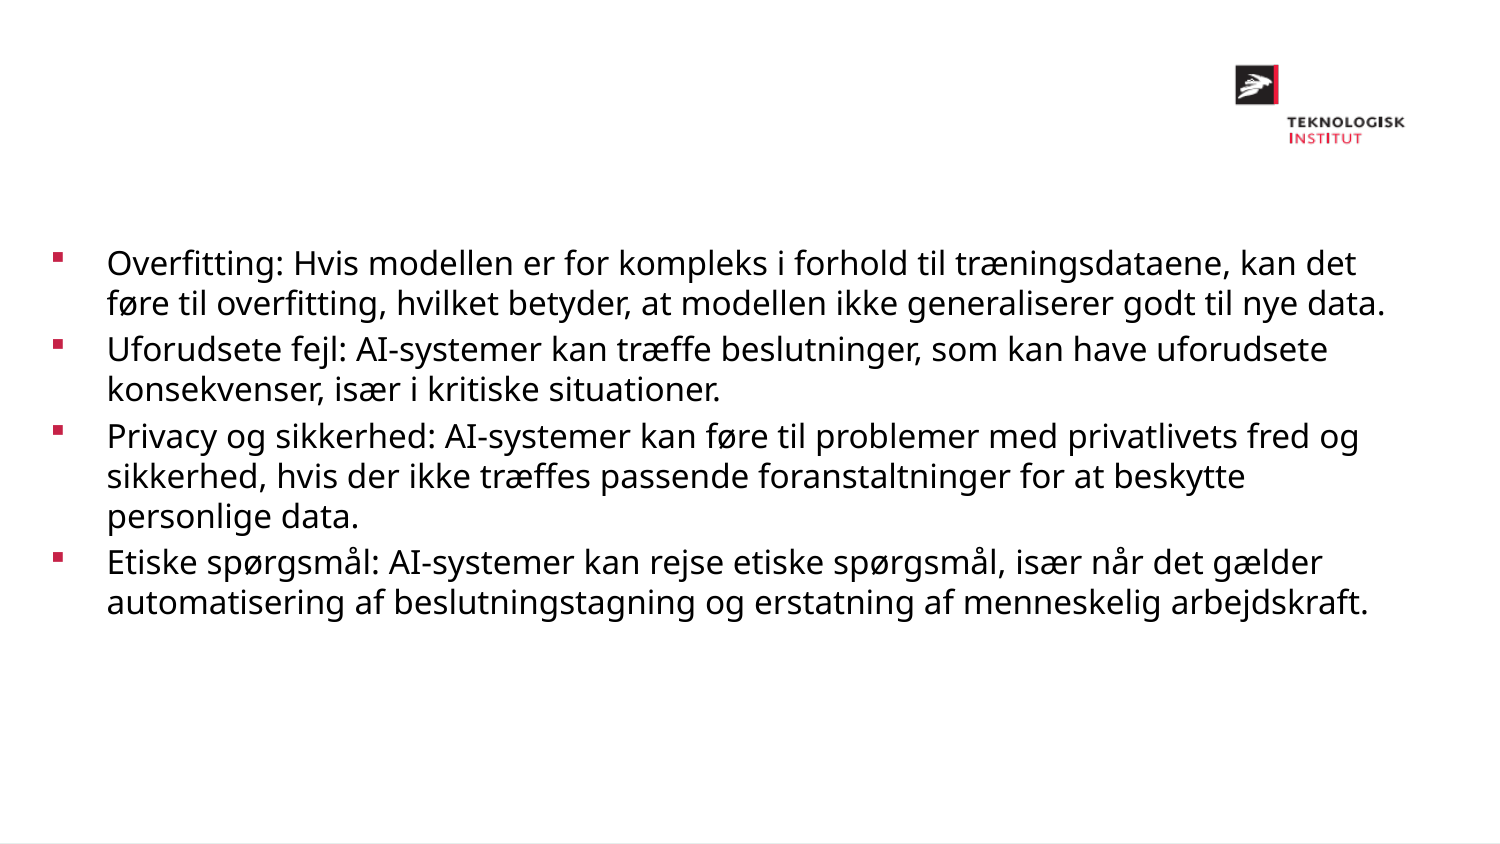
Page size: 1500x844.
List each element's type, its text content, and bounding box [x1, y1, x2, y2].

list Overfitting: Hvis modellen er for kompleks i forhold til træningsdataene, kan det føre til overfitting, hvilket betyder, at modellen ikke generaliserer godt til nye data. Uforudsete fejl: AI-systemer kan træffe beslutninger, som kan have uforudsete konsekvenser, især i kritiske situationer. Privacy og sikkerhed: AI-systemer kan føre til problemer med privatlivets fred og sikkerhed, hvis der ikke træffes passende foranstaltninger for at beskytte personlige data. Etiske spørgsmål: AI-systemer kan rejse etiske spørgsmål, især når det gælder automatisering af beslutningstagning og erstatning af menneskelig arbejdskraft. [29, 221, 1430, 672]
